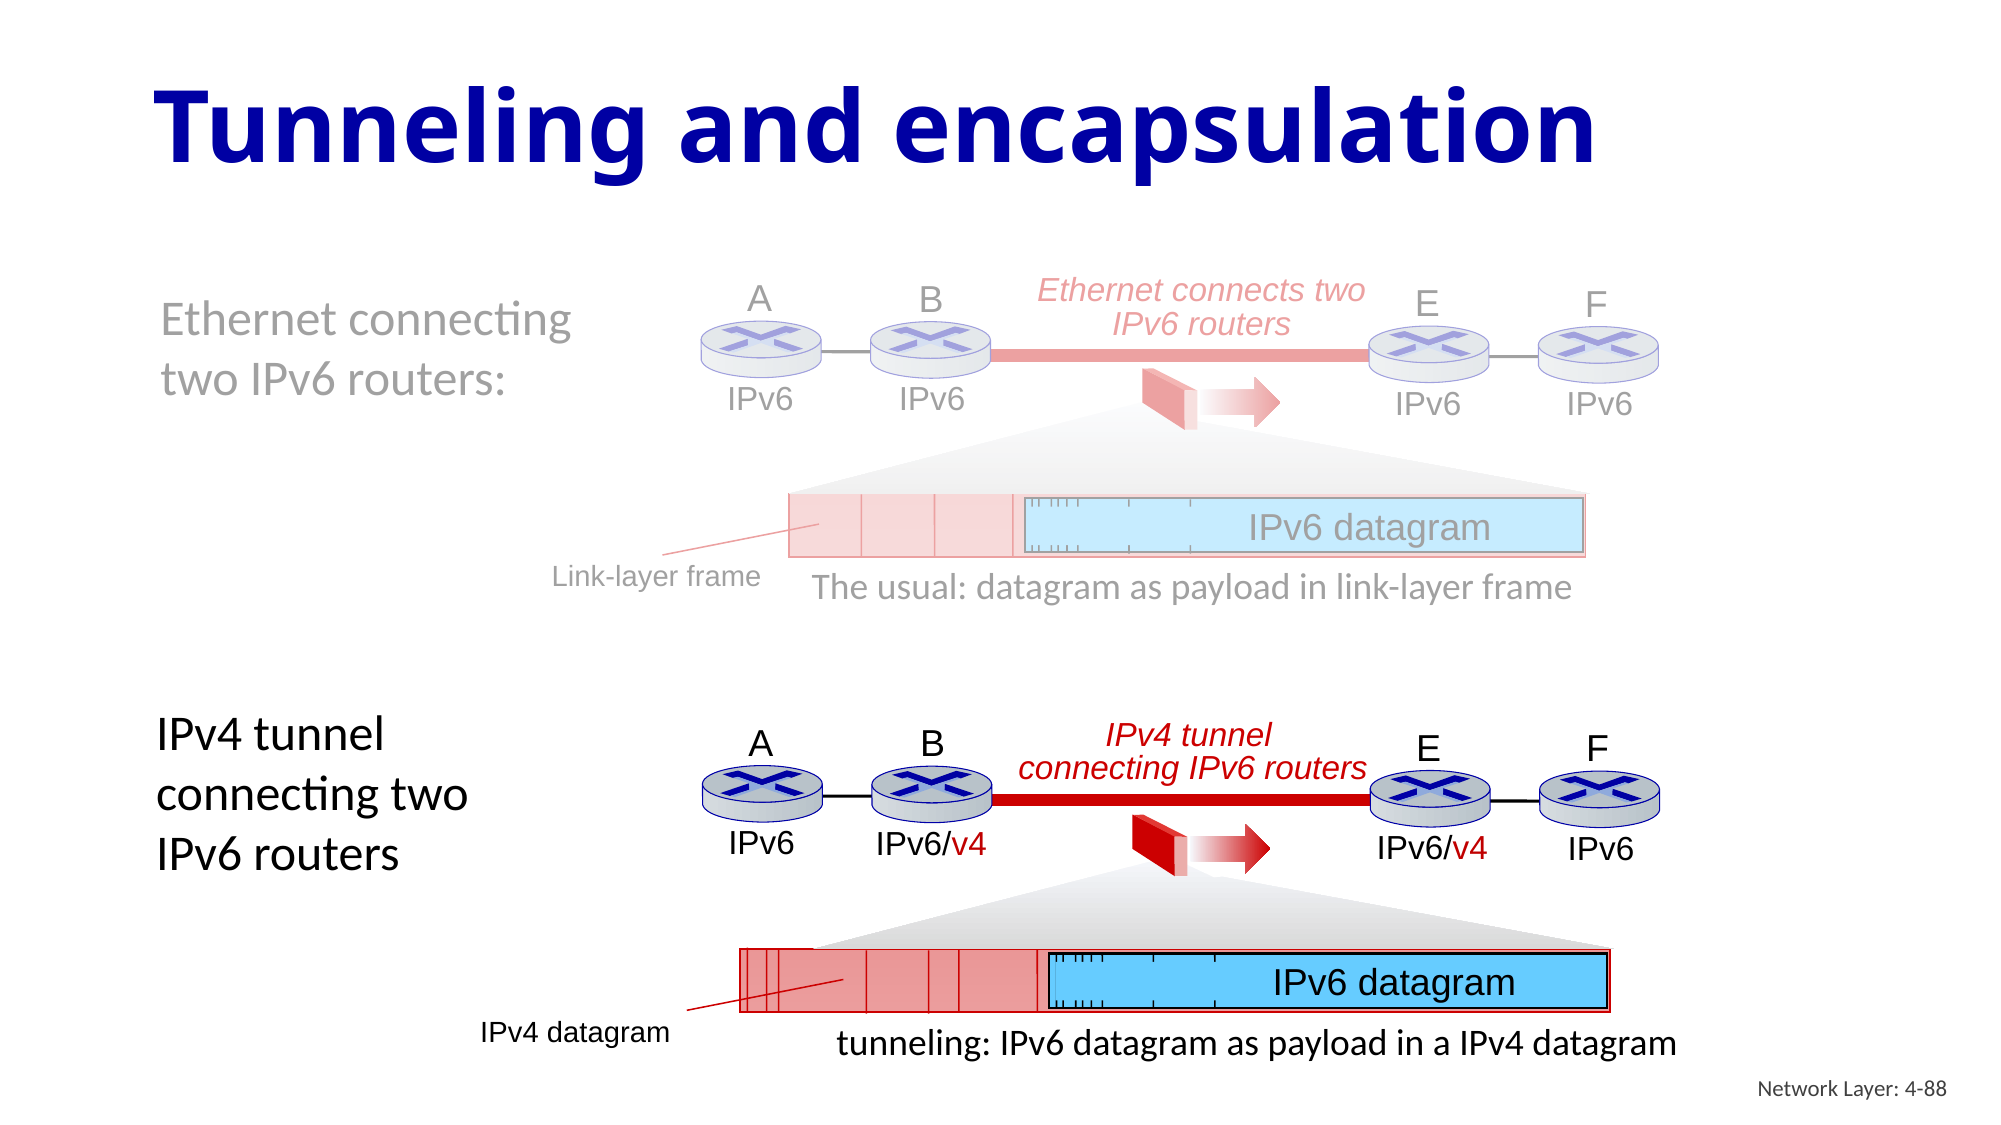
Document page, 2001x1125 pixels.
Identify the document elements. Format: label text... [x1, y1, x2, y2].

text_box [134, 221, 1786, 619]
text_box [992, 711, 1384, 806]
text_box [532, 524, 819, 601]
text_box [464, 979, 844, 1057]
slide_number Network Layer: 4-88 [1512, 1056, 1963, 1117]
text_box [788, 401, 1591, 558]
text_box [1142, 368, 1280, 430]
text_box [860, 814, 1504, 875]
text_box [702, 711, 992, 870]
text_box tunneling: IPv6 datagram as payload in a IPv4 datagram [821, 1010, 1694, 1070]
title Tunneling and encapsulation [137, 56, 1863, 204]
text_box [1370, 716, 1660, 875]
text_box IPv4 tunnel connecting two IPv6 routers [141, 692, 562, 888]
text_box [701, 266, 1659, 430]
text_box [739, 856, 1615, 1014]
